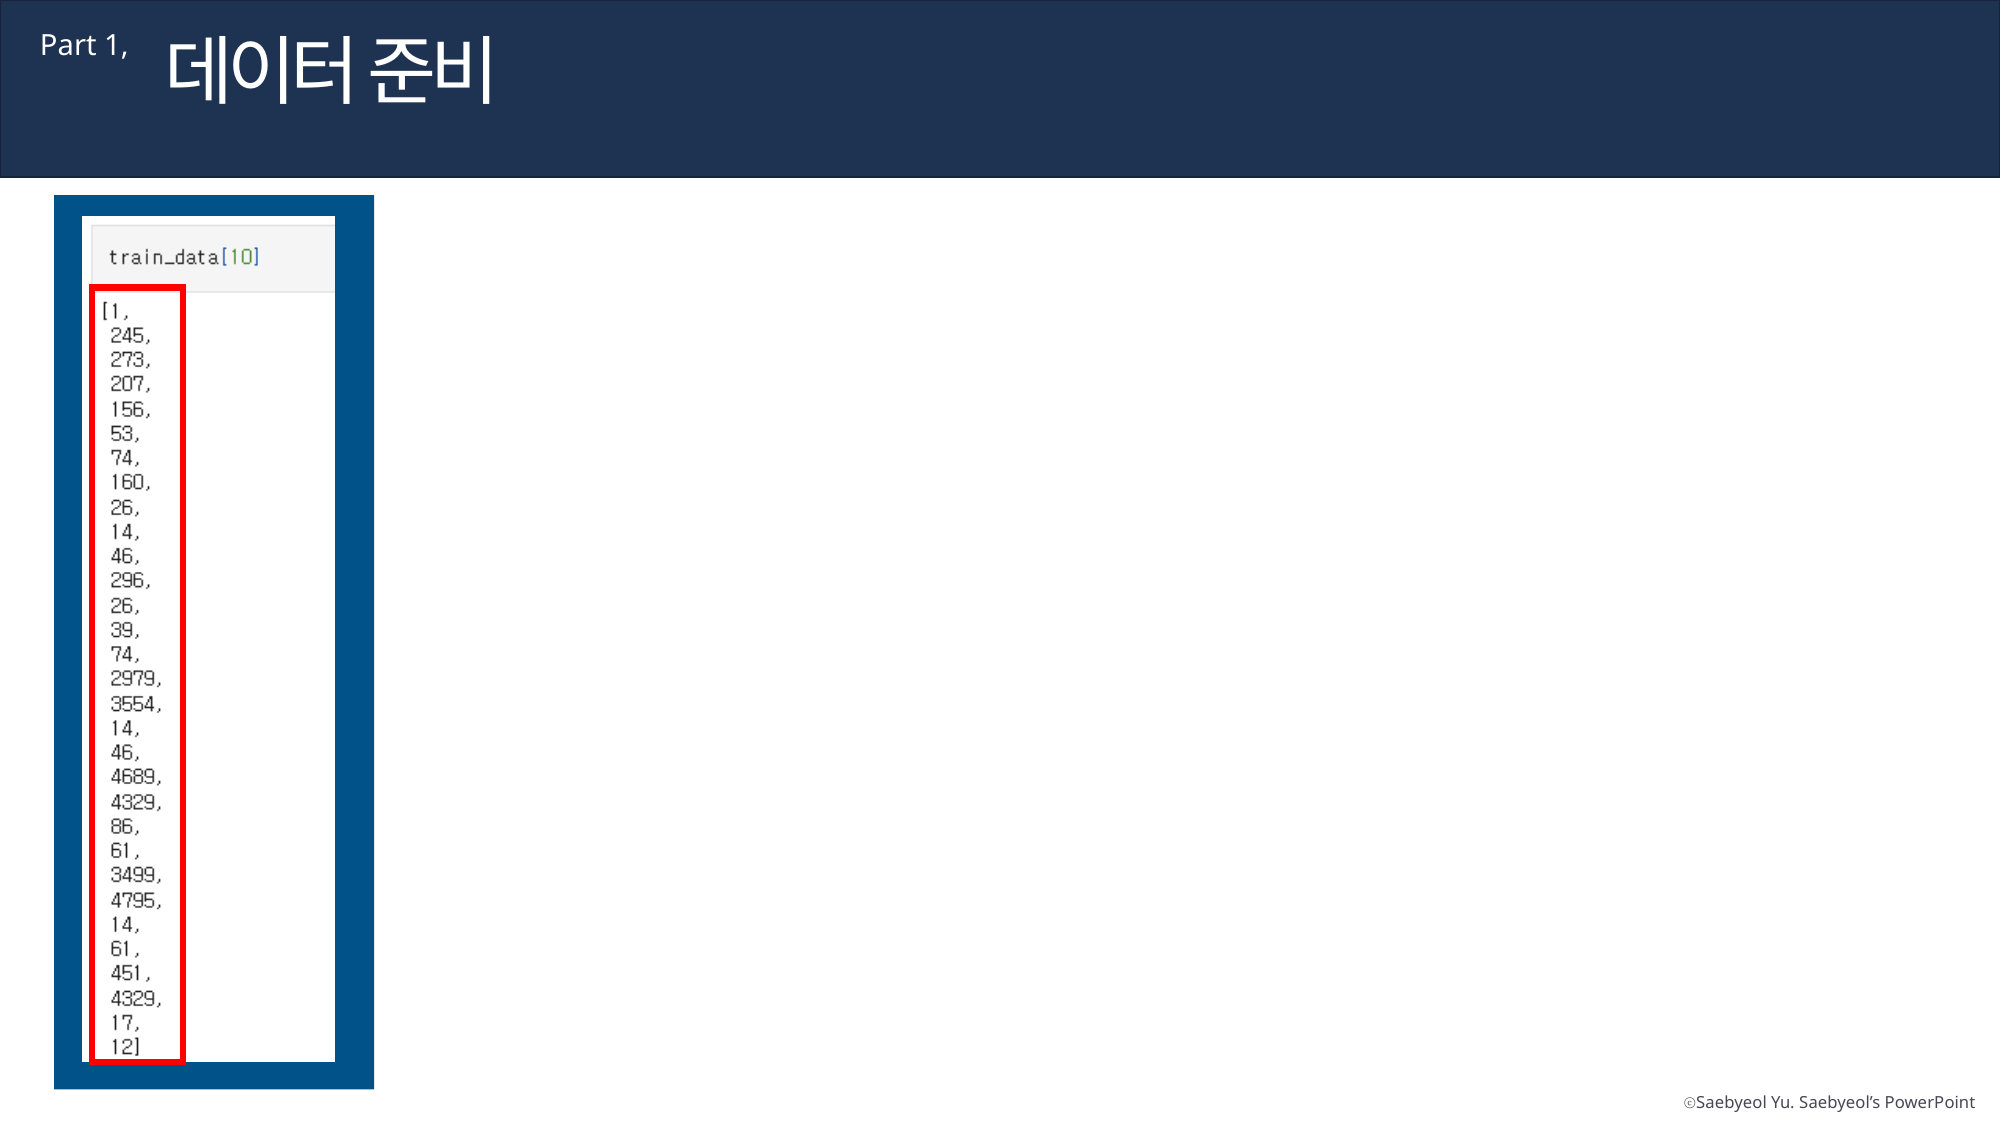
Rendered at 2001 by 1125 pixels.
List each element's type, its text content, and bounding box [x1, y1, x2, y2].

text_box Part 1, [25, 19, 149, 69]
text_box [0, 0, 2000, 178]
picture [82, 216, 335, 1063]
text_box [53, 194, 375, 1090]
text_box 데이터 준비 [149, 16, 515, 122]
